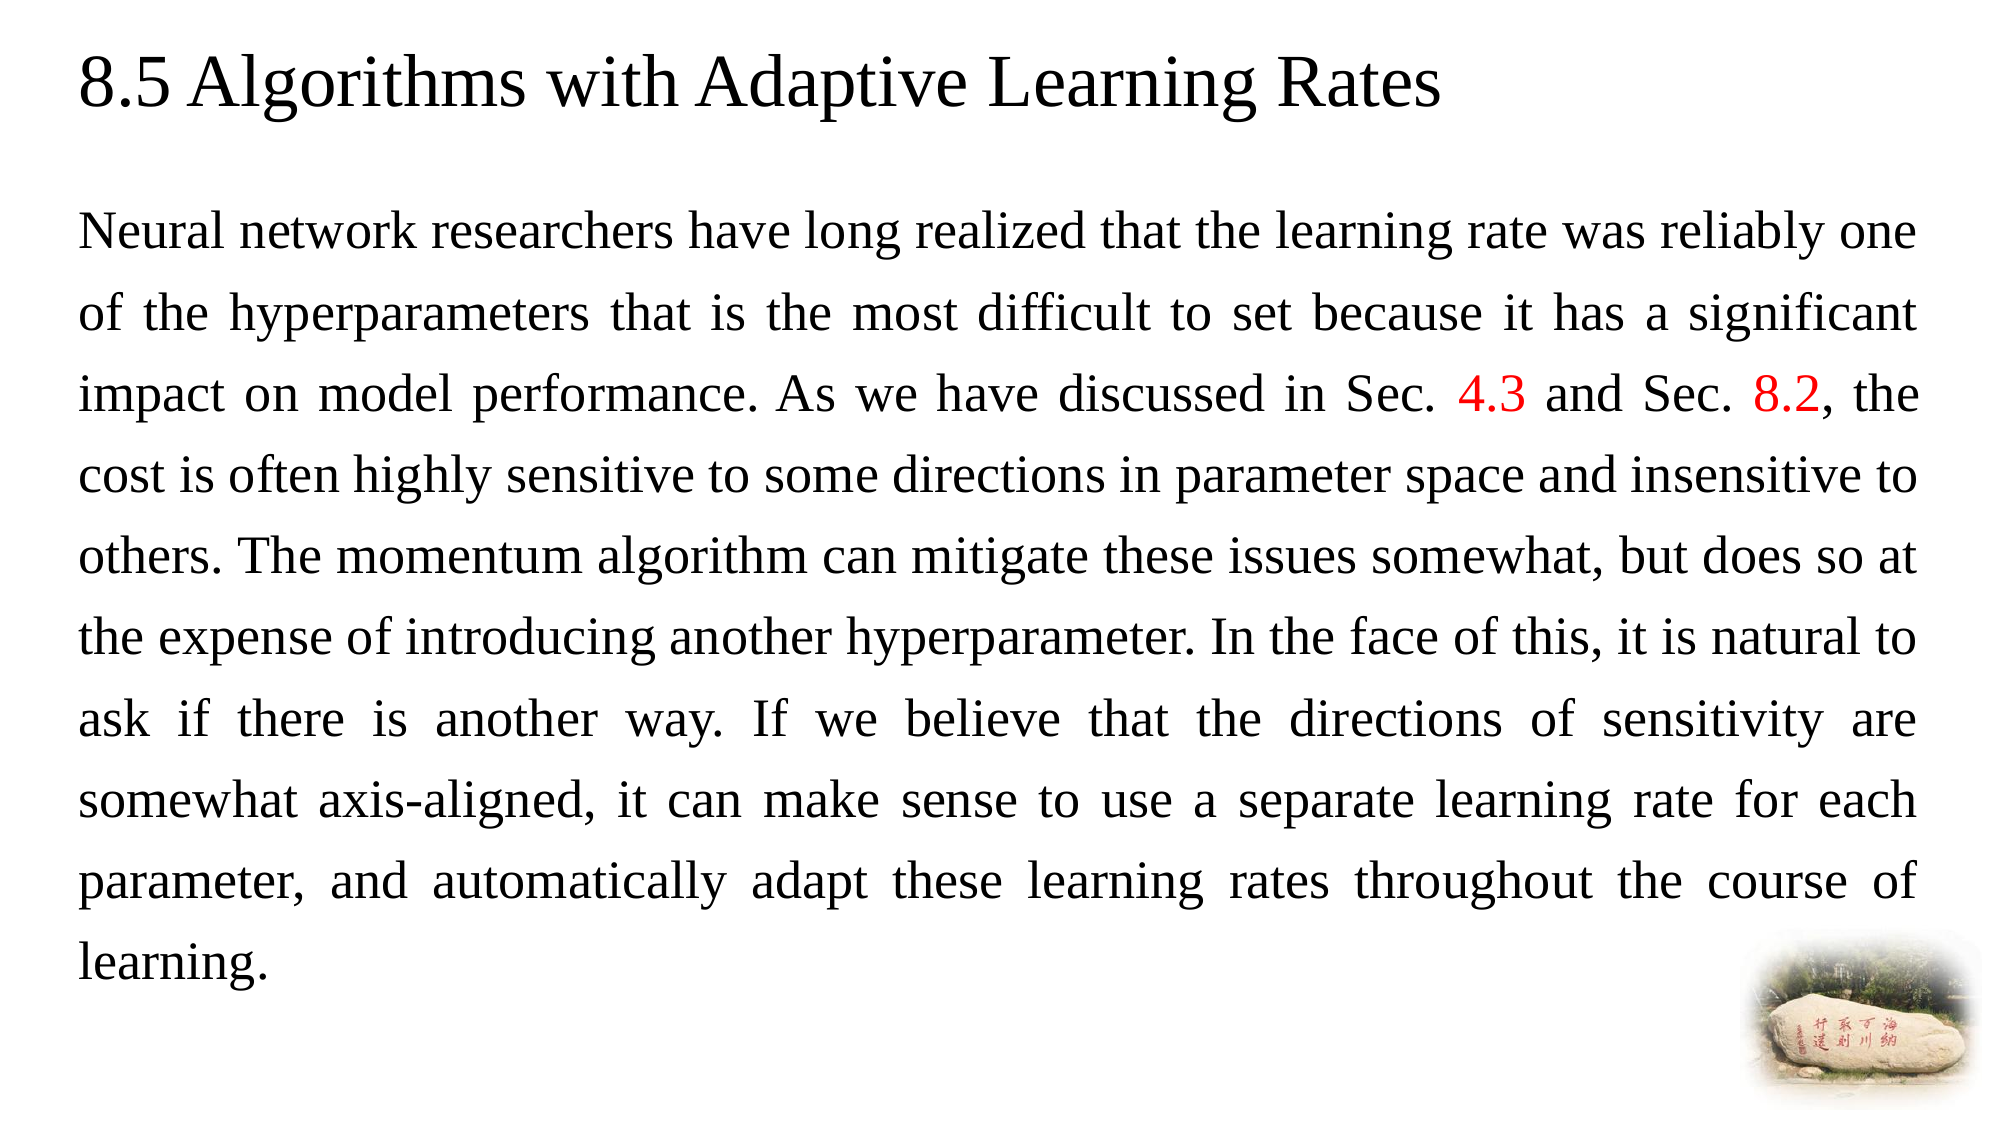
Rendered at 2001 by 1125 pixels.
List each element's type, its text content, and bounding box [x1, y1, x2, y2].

title 8.5 Algorithms with Adaptive Learning Rates [63, 21, 1789, 142]
picture [1740, 925, 1985, 1110]
list Neural network researchers have long realized that the learning rate was reliably one of the hyperparameters that is the most difficult to set because it has a significant impact on model performance. As we have discussed in Sec. 4.3 and Sec. 8.2, the cost is often highly sensitive to some directions in parameter space and insensitive to others. The momentum algorithm can mitigate these issues somewhat, but does so at the expense of introducing another hyperparameter. In the face of this, it is natural to ask if there is another way. If we believe that the directions of sensitivity are somewhat axis-aligned, it can make sense to use a separate learning rate for each parameter, and automatically adapt these learning rates throughout the course of learning. [63, 171, 1936, 1014]
